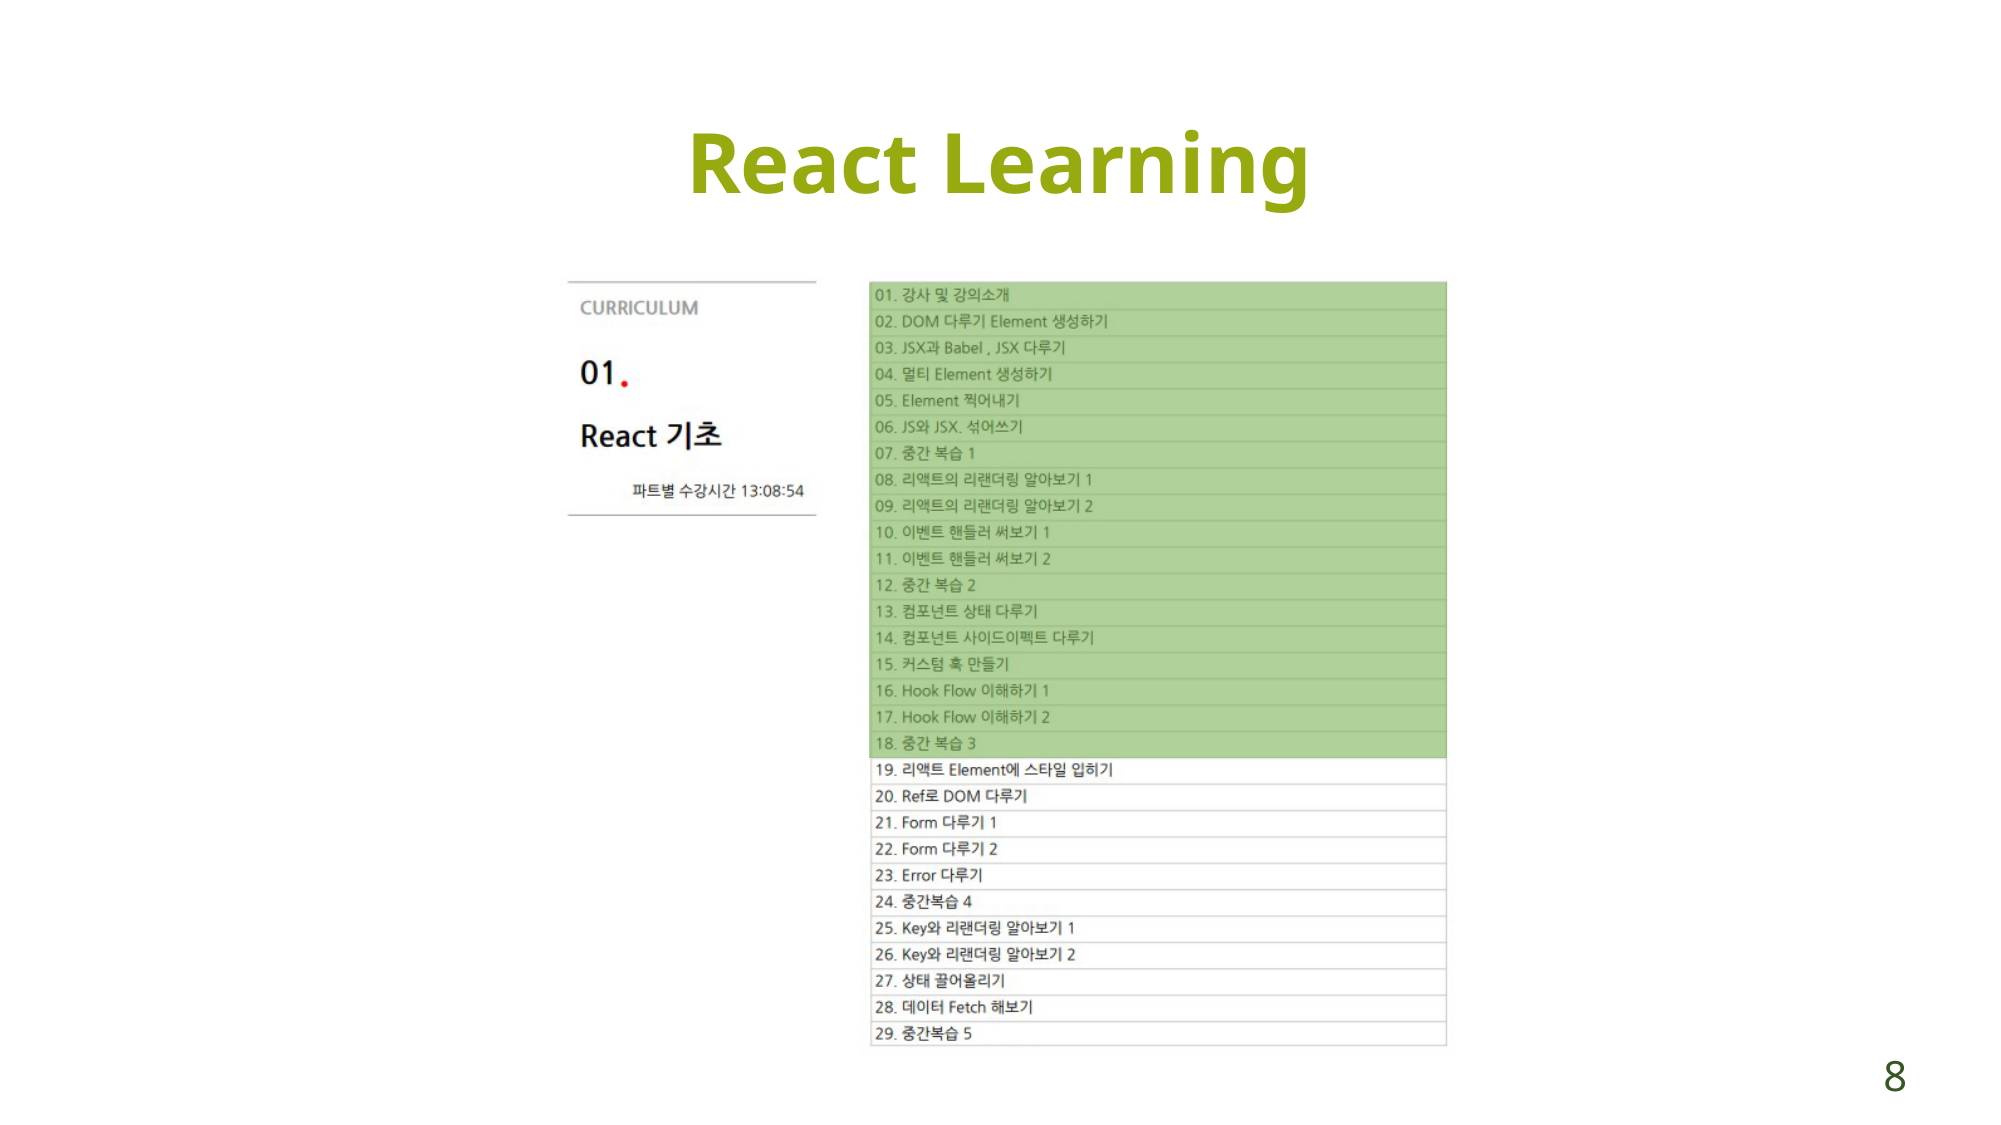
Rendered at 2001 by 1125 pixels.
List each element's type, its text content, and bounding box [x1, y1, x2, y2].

picture [540, 246, 1460, 1061]
text_box React Learning [0, 122, 2000, 210]
text_box 8 [1868, 1042, 1982, 1103]
